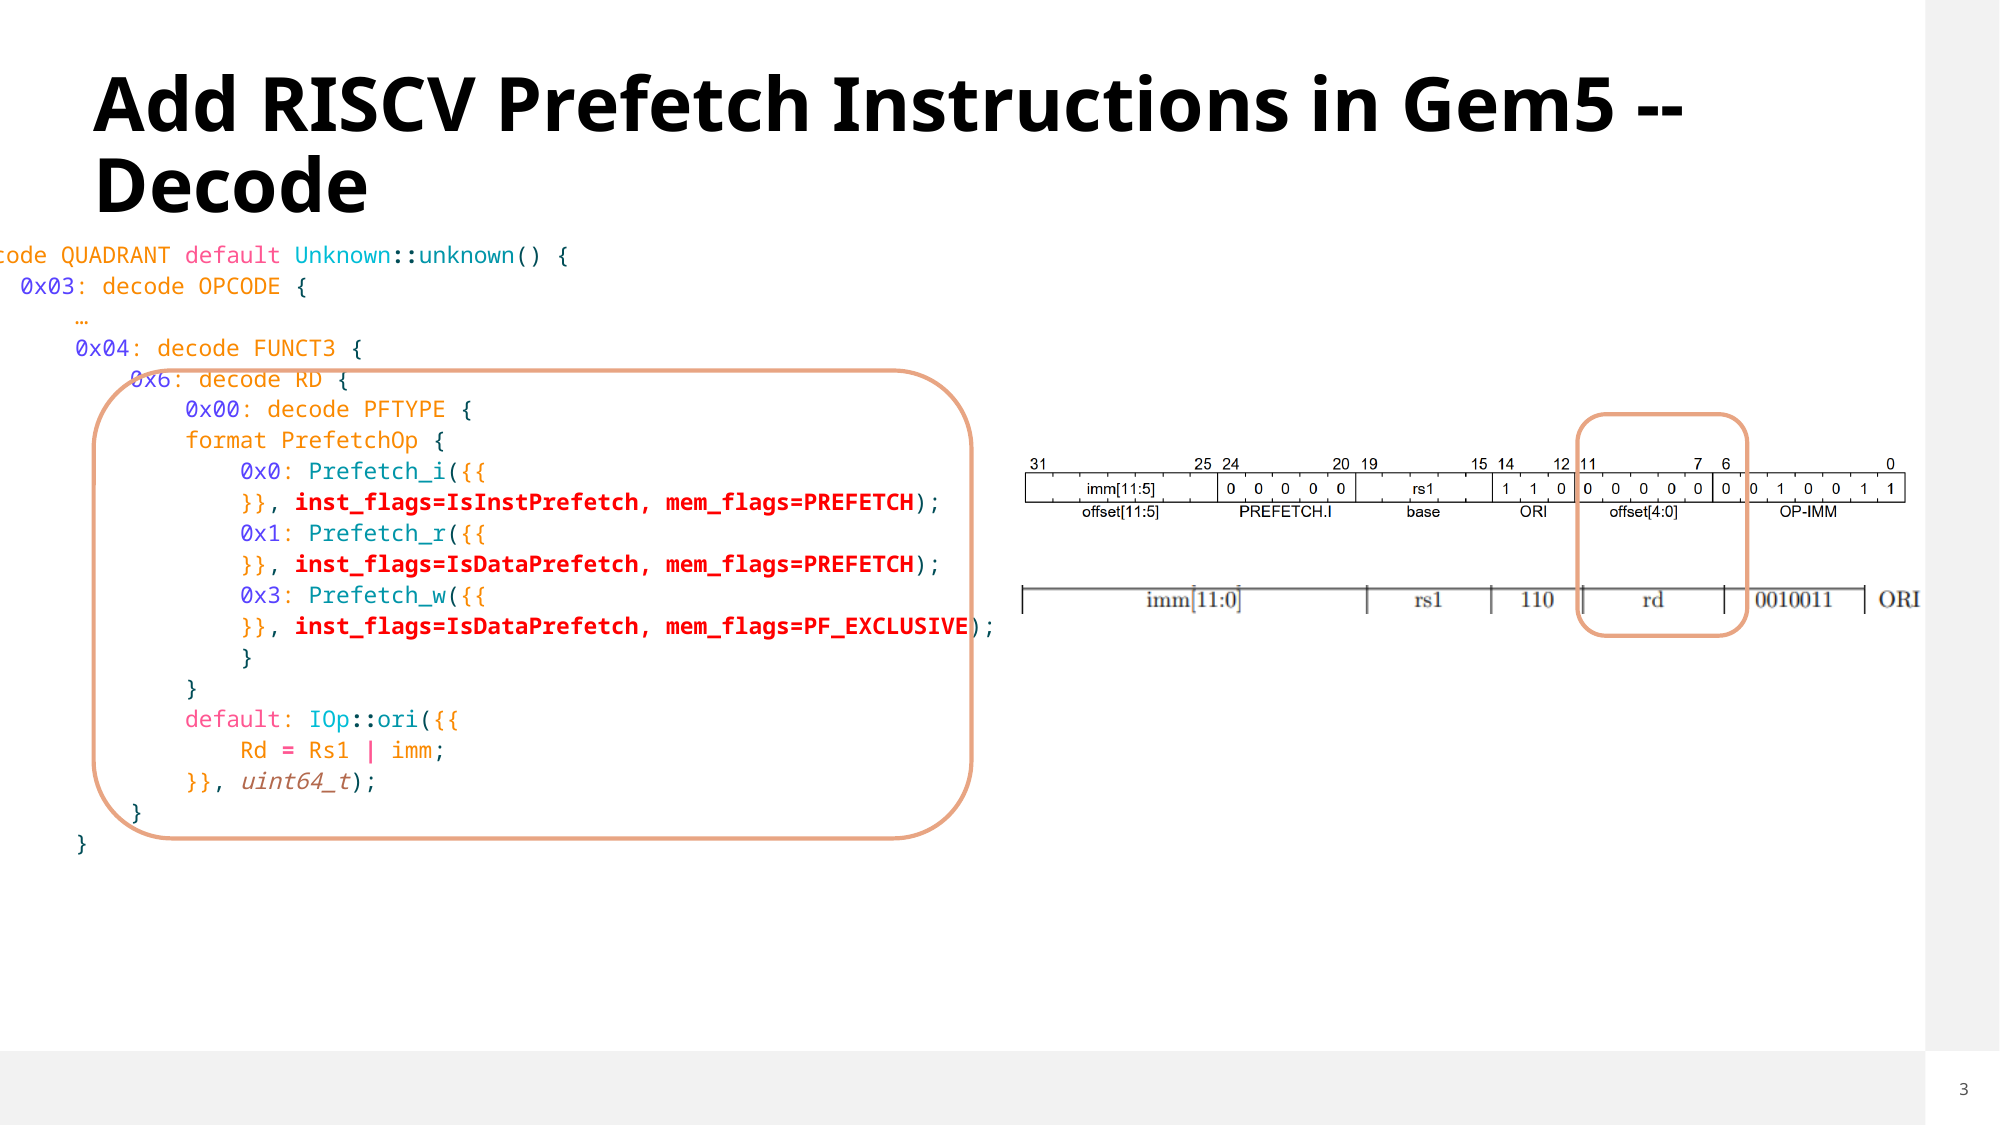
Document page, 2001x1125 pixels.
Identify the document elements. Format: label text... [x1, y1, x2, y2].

title Add RISCV Prefetch Instructions in Gem5 -- Decode [93, 83, 1901, 212]
text_box decode QUADRANT default Unknown::unknown() { 0x03: decode OPCODE { … 0x04: decode FUNCT3 { 0x6: decode RD { 0x00: decode PFTYPE { format PrefetchOp { 0x0: Prefetch_i({{ }}, inst_flags=IsInstPrefetch, mem_flags=PREFETCH); 0x1: Prefetch_r({{ }}, inst_flags=IsDataPrefetch, mem_flags=PREFETCH); 0x3: Prefetch_w({{ }}, inst_flags=IsDataPrefetch, mem_flags=PF_EXCLUSIVE); } } default: IOp::ori({{ Rd = Rs1 | imm; }}, uint64_t); } } [0, 243, 997, 912]
picture [999, 584, 1924, 617]
picture [1017, 454, 1915, 523]
text_box [1575, 412, 1750, 454]
text_box [91, 368, 974, 841]
text_box [1575, 523, 1750, 584]
text_box [1576, 617, 1748, 638]
